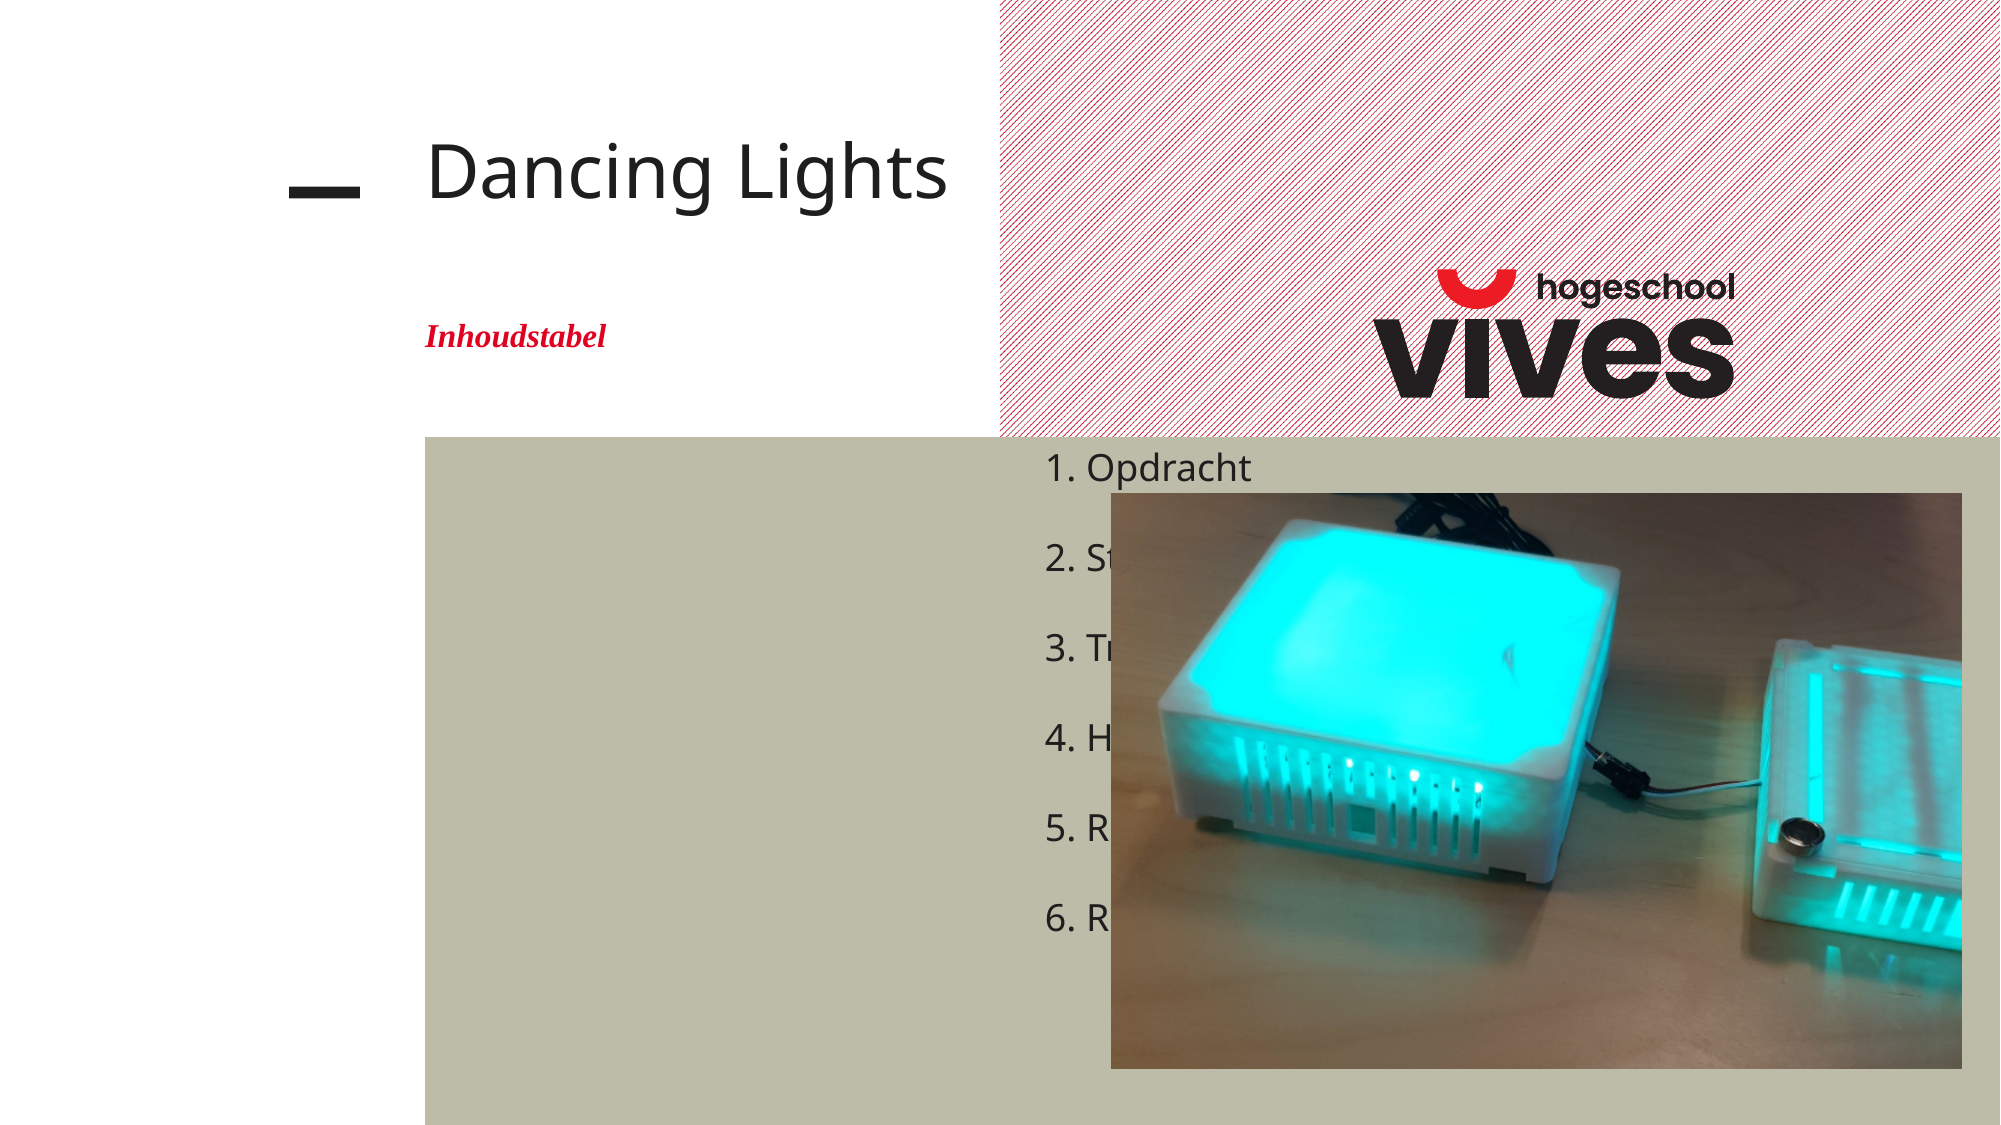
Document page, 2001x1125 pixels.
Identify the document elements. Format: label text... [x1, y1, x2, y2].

title Dancing Lights [425, 126, 1930, 232]
list Inhoudstabel [425, 307, 993, 358]
picture [424, 0, 2000, 1125]
